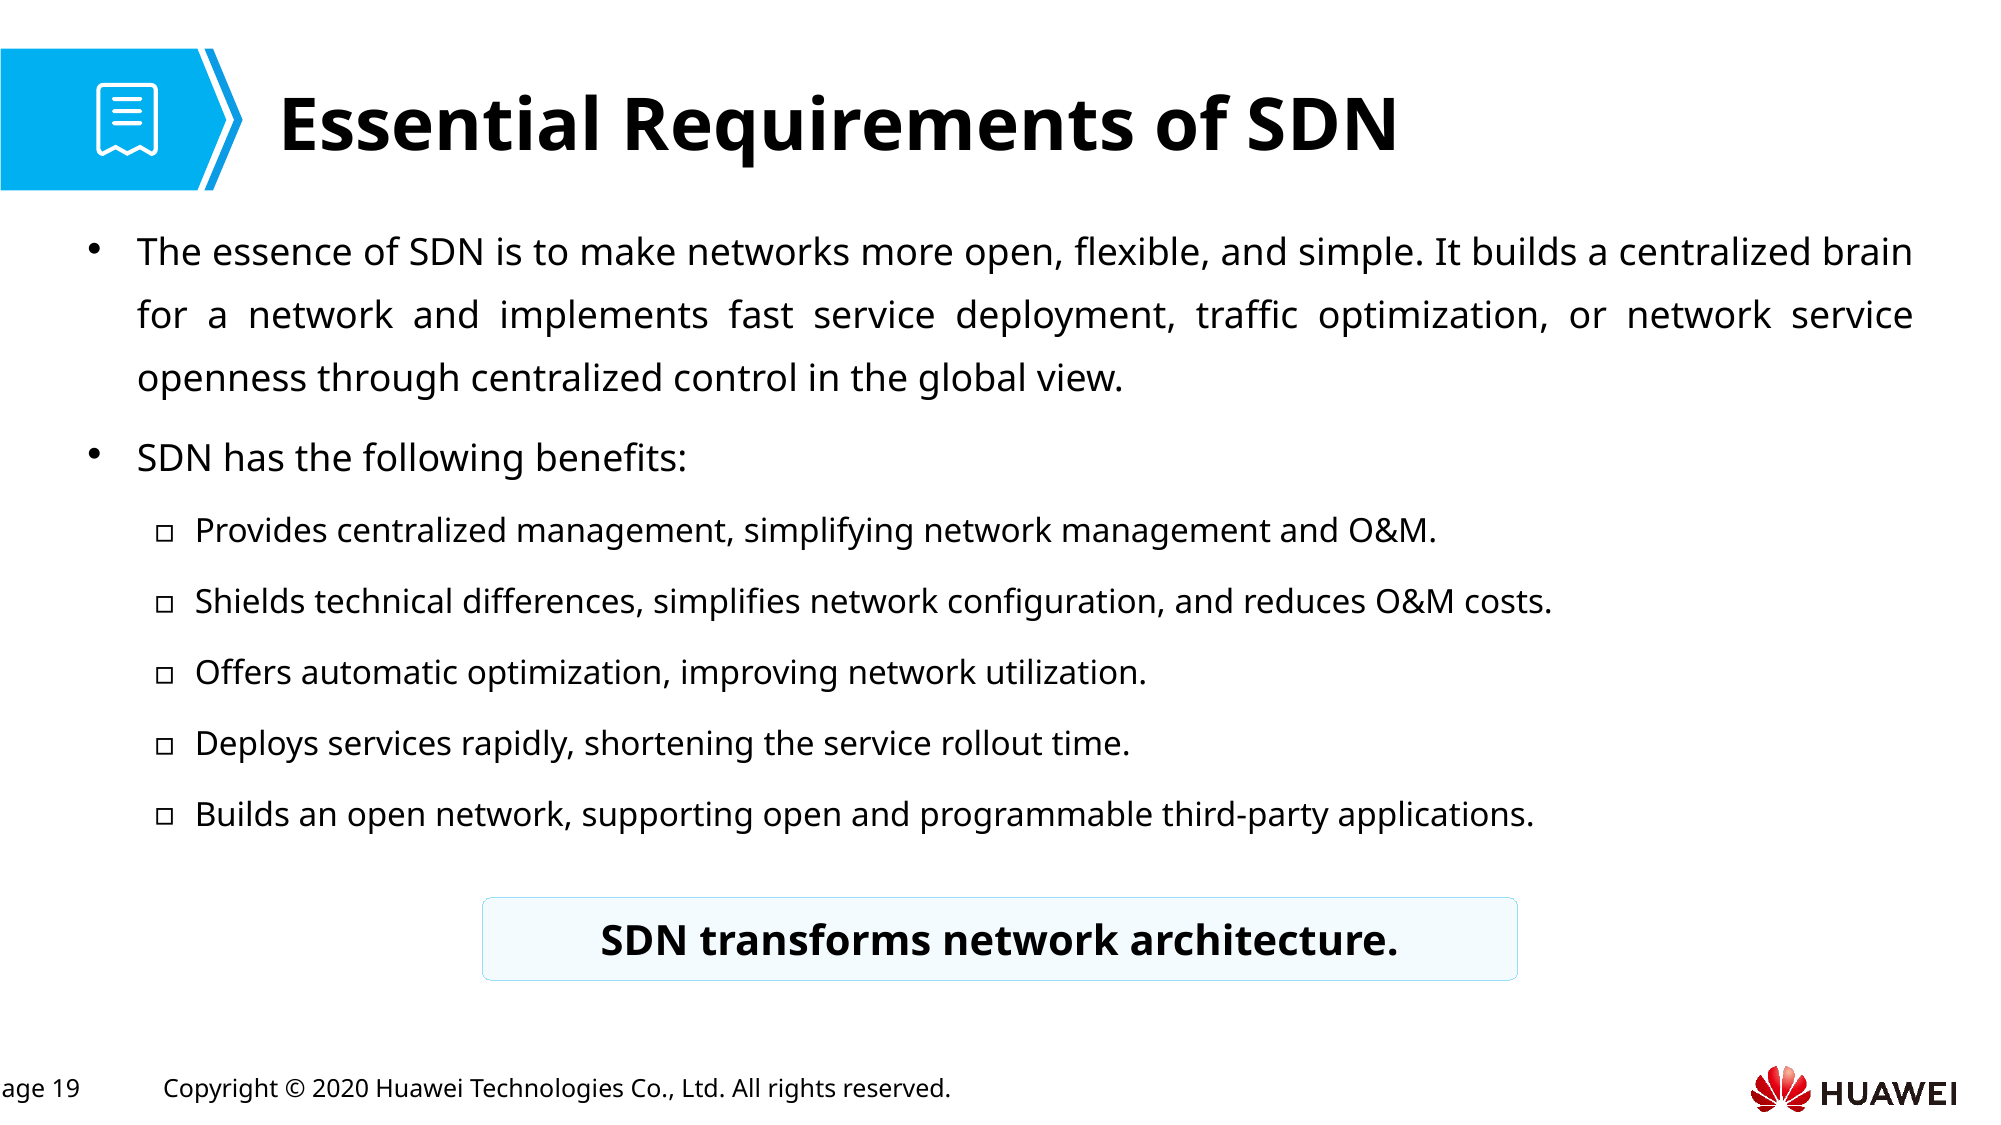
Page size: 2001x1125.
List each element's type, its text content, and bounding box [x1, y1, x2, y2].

text_box SDN transforms network architecture. [482, 972, 1518, 981]
picture [1751, 1066, 1956, 1112]
title Essential Requirements of SDN [261, 73, 1875, 180]
list The essence of SDN is to make networks more open, flexible, and simple. It builds a centralized brain for a network and implements fast service deployment, traffic optimization, or network service openness through centralized control in the global view. SDN has the following benefits: Provides centralized management, simplifying network management and O&M. Shields technical differences, simplifies network configuration, and reduces O&M costs. Offers automatic optimization, improving network utilization. Deploys services rapidly, shortening the service rollout time. Builds an open network, supporting open and programmable third-party applications. [73, 203, 1930, 972]
